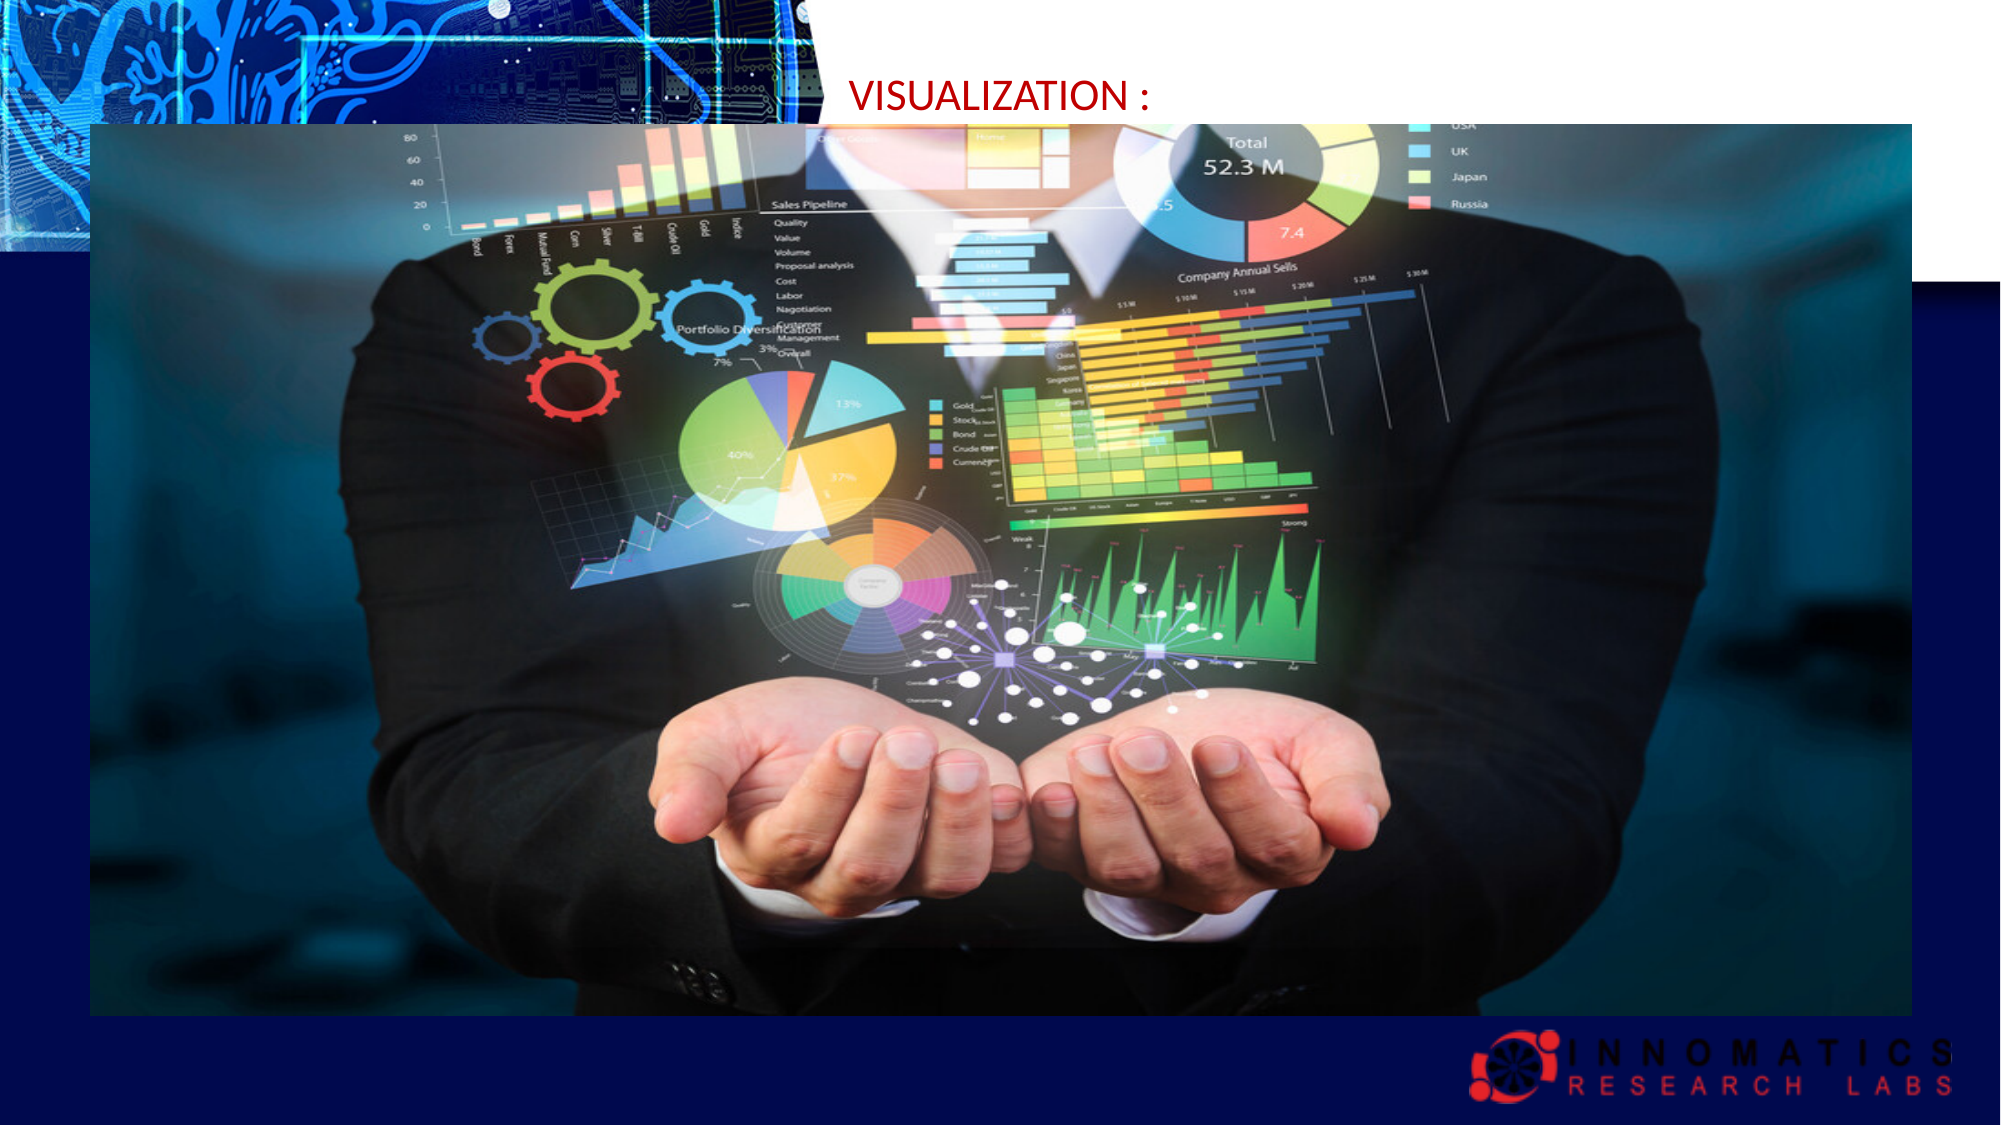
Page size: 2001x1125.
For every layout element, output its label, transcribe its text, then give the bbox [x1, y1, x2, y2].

title VISUALIZATION : [99, 0, 1900, 121]
picture [0, 0, 2001, 1125]
